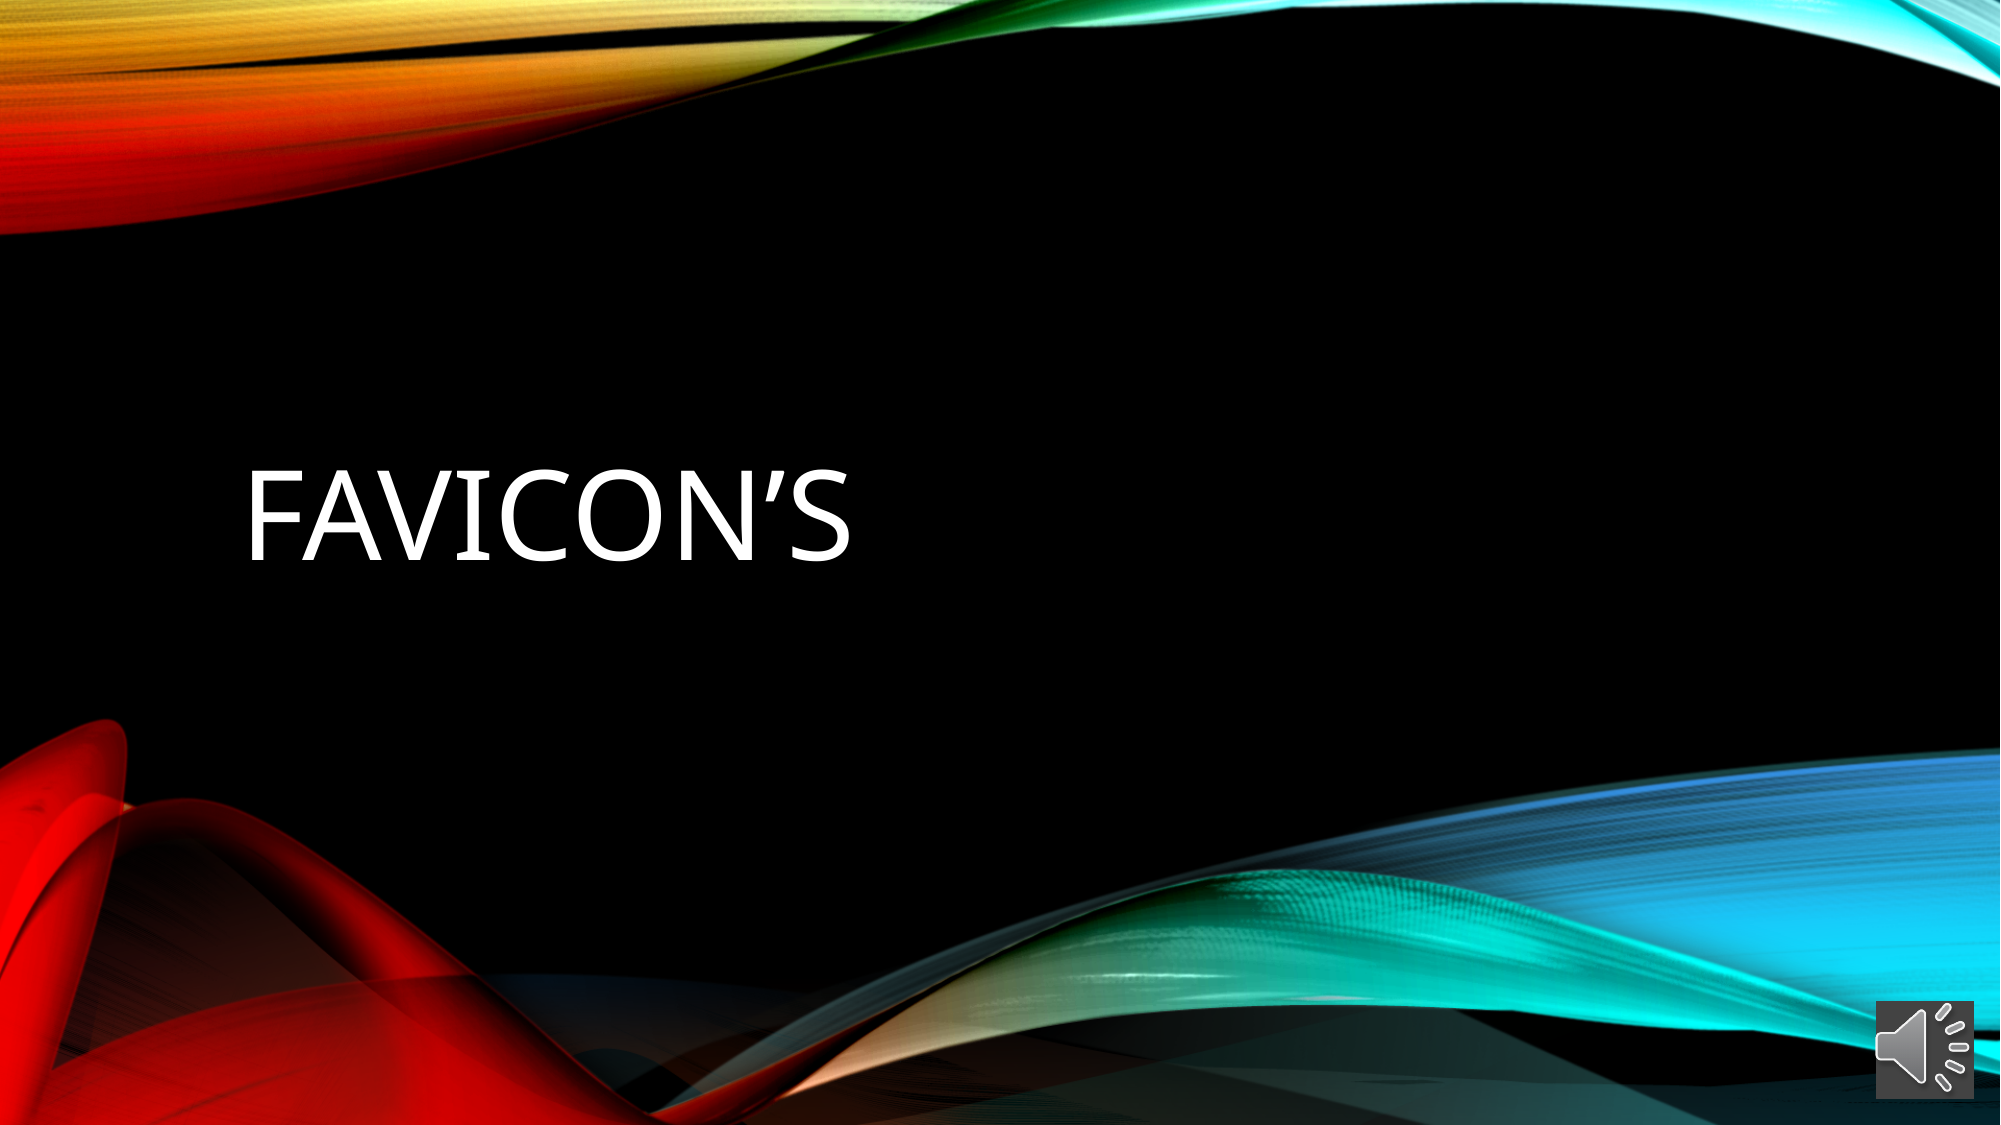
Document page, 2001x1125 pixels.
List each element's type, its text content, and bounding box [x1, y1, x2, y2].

picture [0, 717, 2000, 1125]
picture [0, 0, 2000, 237]
title FAVICON’s [225, 295, 1775, 596]
